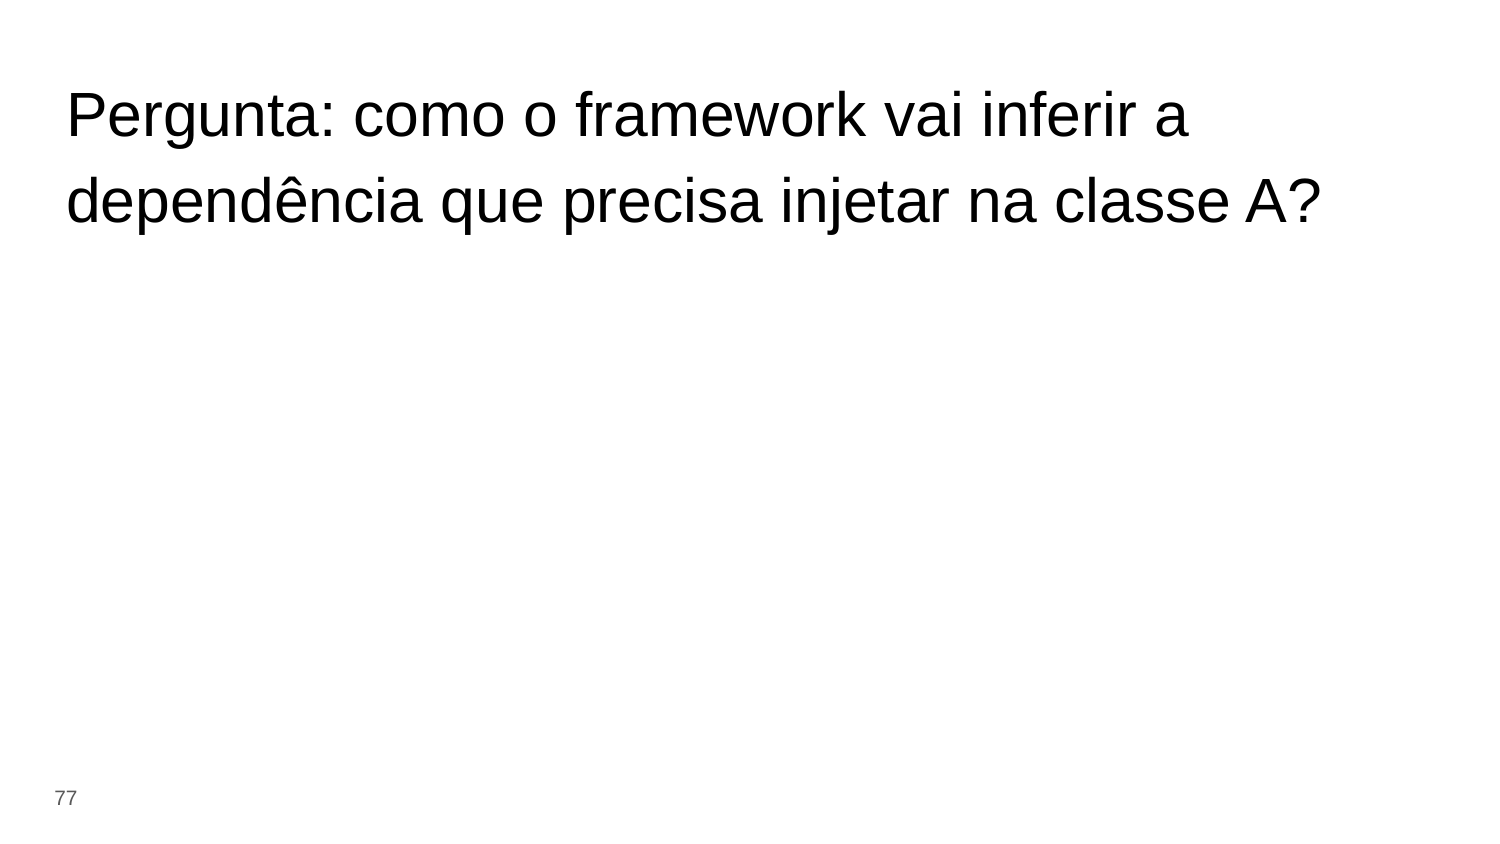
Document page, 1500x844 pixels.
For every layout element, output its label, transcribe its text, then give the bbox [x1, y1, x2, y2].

title Pergunta: como o framework vai inferir a dependência que precisa injetar na classe A? [51, 48, 1449, 142]
slide_number ‹#› [2, 764, 93, 830]
